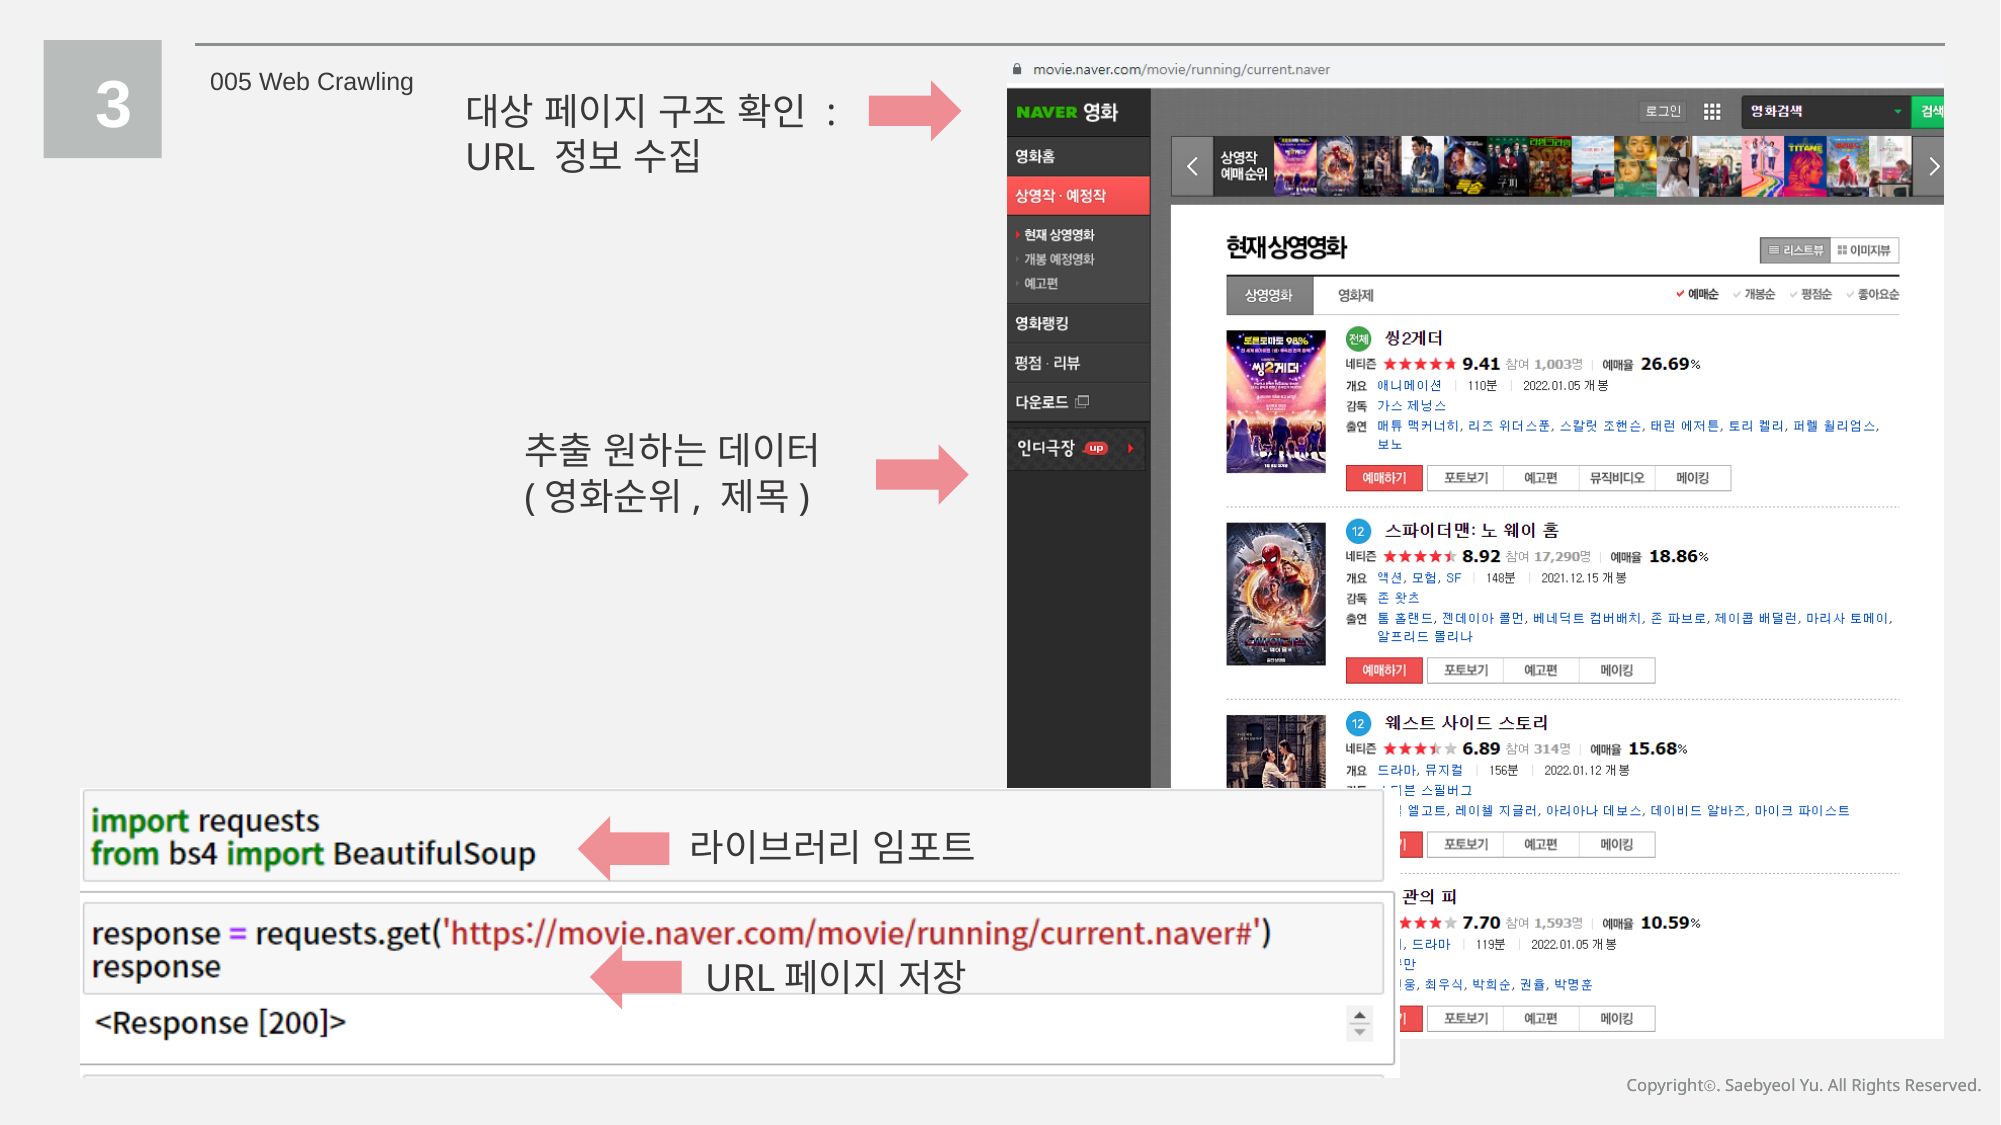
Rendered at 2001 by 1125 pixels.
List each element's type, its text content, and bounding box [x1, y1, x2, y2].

text_box [42, 39, 163, 159]
text_box 대상 페이지 구조 확인 : URL 정보 수집 [450, 80, 931, 186]
picture [80, 57, 1944, 1078]
text_box [867, 77, 963, 144]
text_box 추출 원하는 데이터 (영화순위, 제목) [509, 420, 869, 525]
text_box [194, 57, 431, 167]
text_box 3 [80, 52, 123, 148]
text_box Copyrightⓒ. Saebyeol Yu. All Rights Reserved. [1611, 1067, 1998, 1102]
text_box [875, 441, 971, 508]
